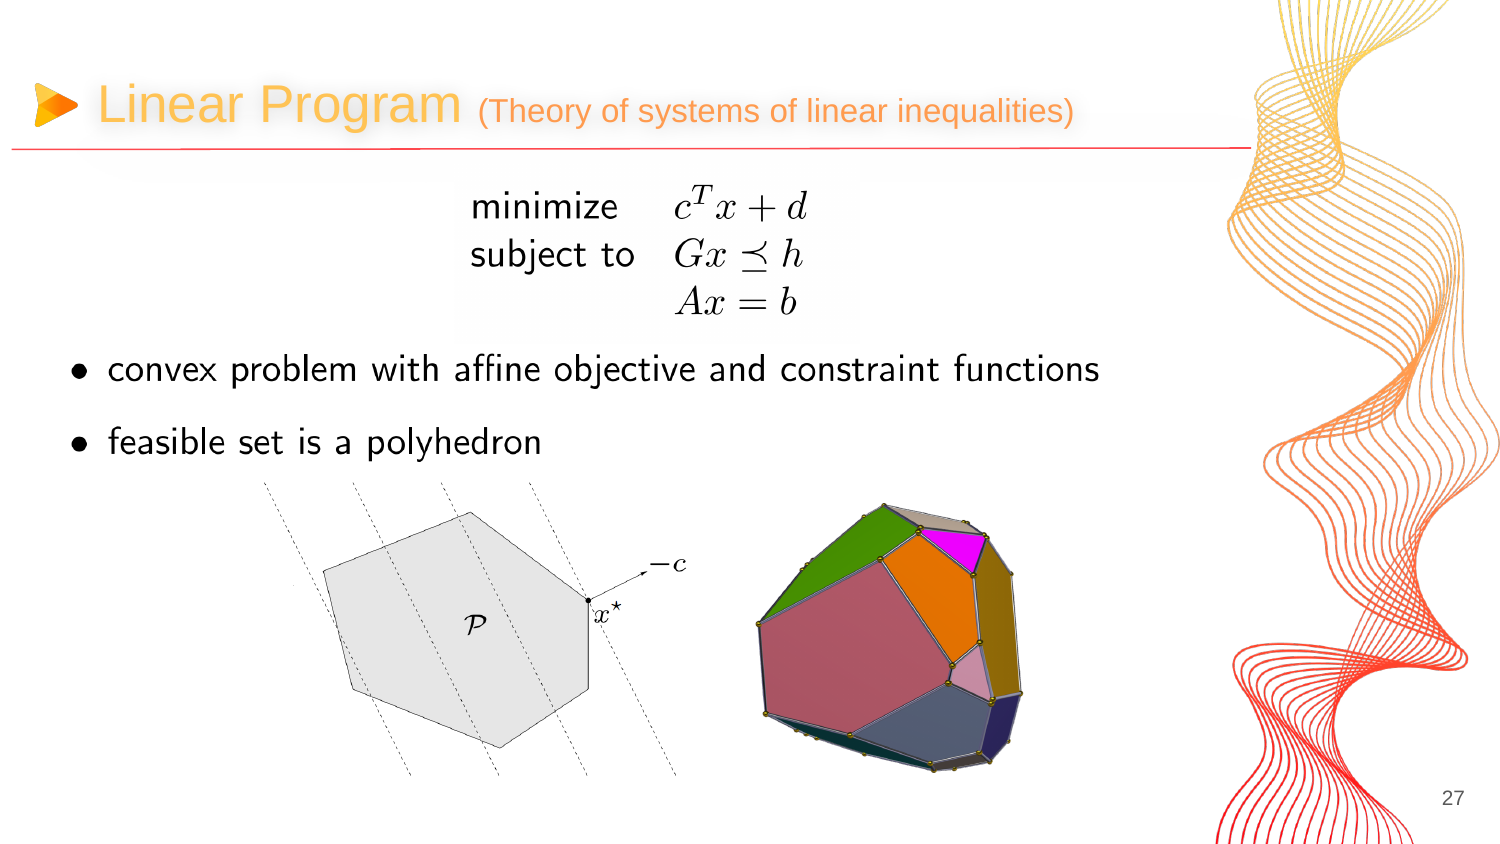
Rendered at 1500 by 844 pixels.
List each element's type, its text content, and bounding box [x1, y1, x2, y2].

picture [1173, 0, 1500, 844]
slide_number 27 [1389, 764, 1480, 830]
picture [68, 164, 1110, 808]
picture [34, 82, 78, 127]
title Linear Program (Theory of systems of linear inequalities) [82, 54, 1480, 148]
